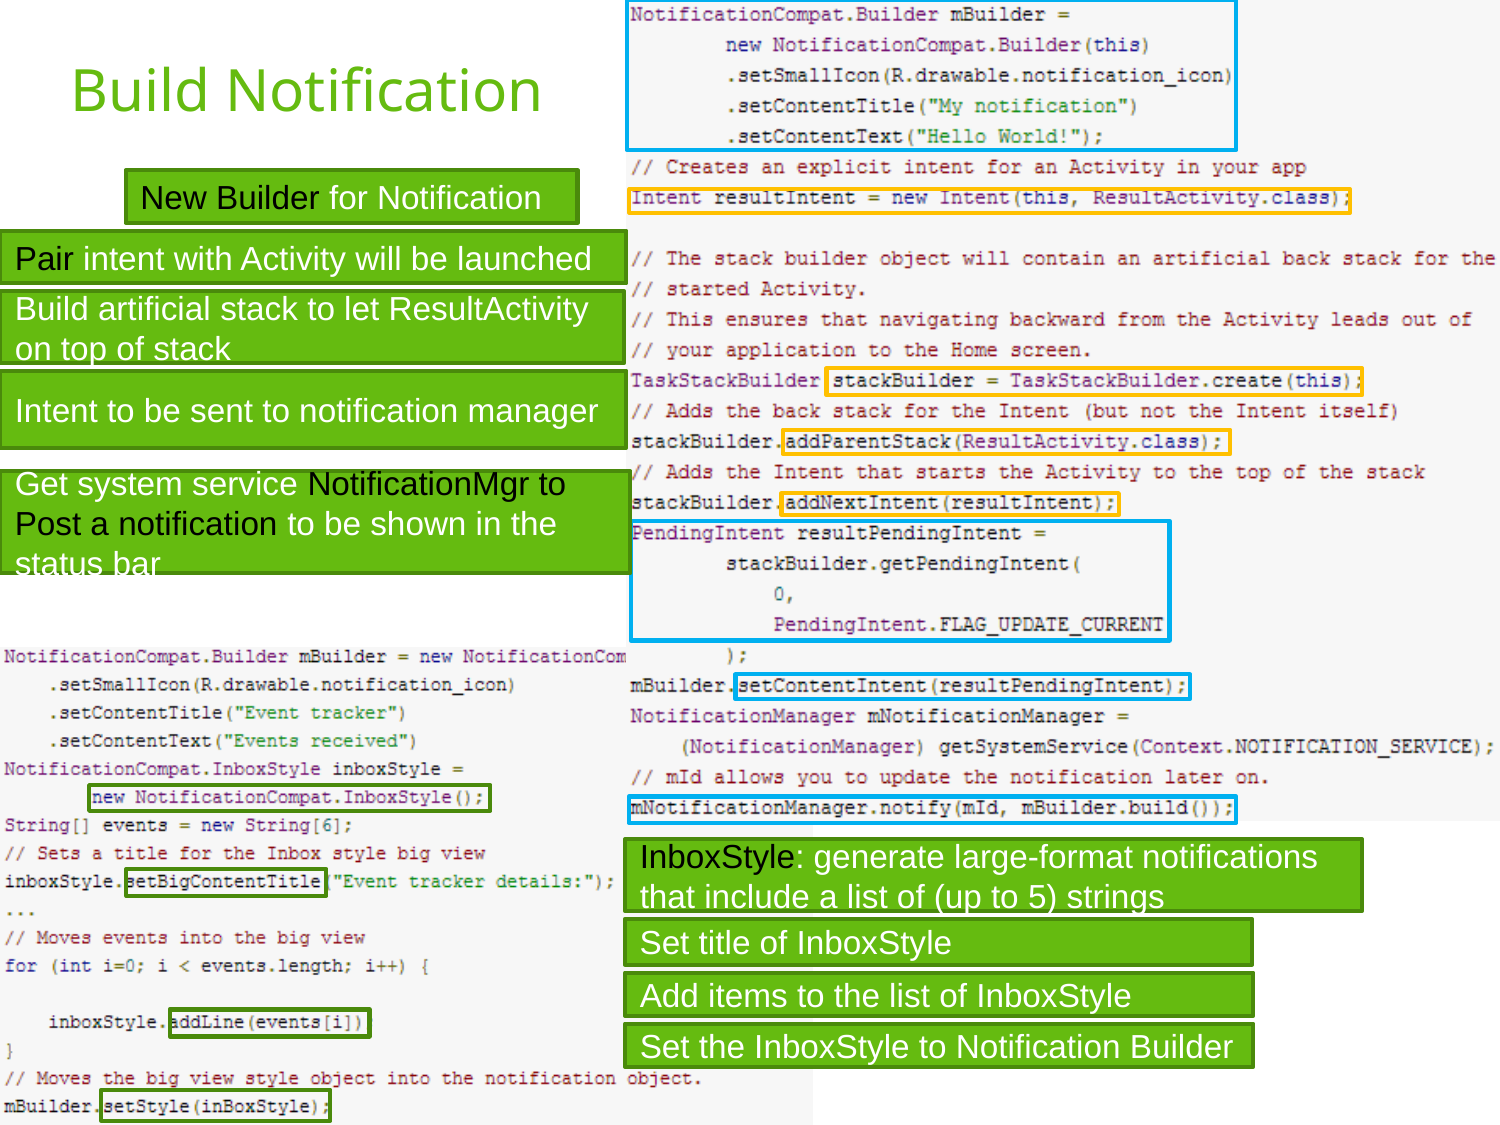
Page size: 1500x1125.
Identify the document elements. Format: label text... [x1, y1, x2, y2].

text_box Set title of InboxStyle [818, 917, 1254, 967]
picture [630, 3, 1233, 147]
text_box Get system service NotificationMgr to Post a notification to be shown in the status bar [0, 469, 621, 575]
text_box InboxStyle: generate large-format notifications that include a list of (up to 5) strings [818, 837, 1364, 913]
picture [0, 0, 1500, 1125]
text_box New Builder for Notification [124, 168, 580, 225]
picture [632, 800, 1233, 820]
title Build Notification [70, 52, 621, 139]
text_box Add items to the list of InboxStyle [818, 971, 1255, 1018]
text_box Build artificial stack to let ResultActivity on top of stack [0, 289, 621, 365]
text_box Intent to be sent to notification manager [0, 369, 621, 450]
text_box Pair intent with Activity will be launched [0, 229, 621, 285]
text_box Set the InboxStyle to Notification Builder [818, 1022, 1255, 1069]
